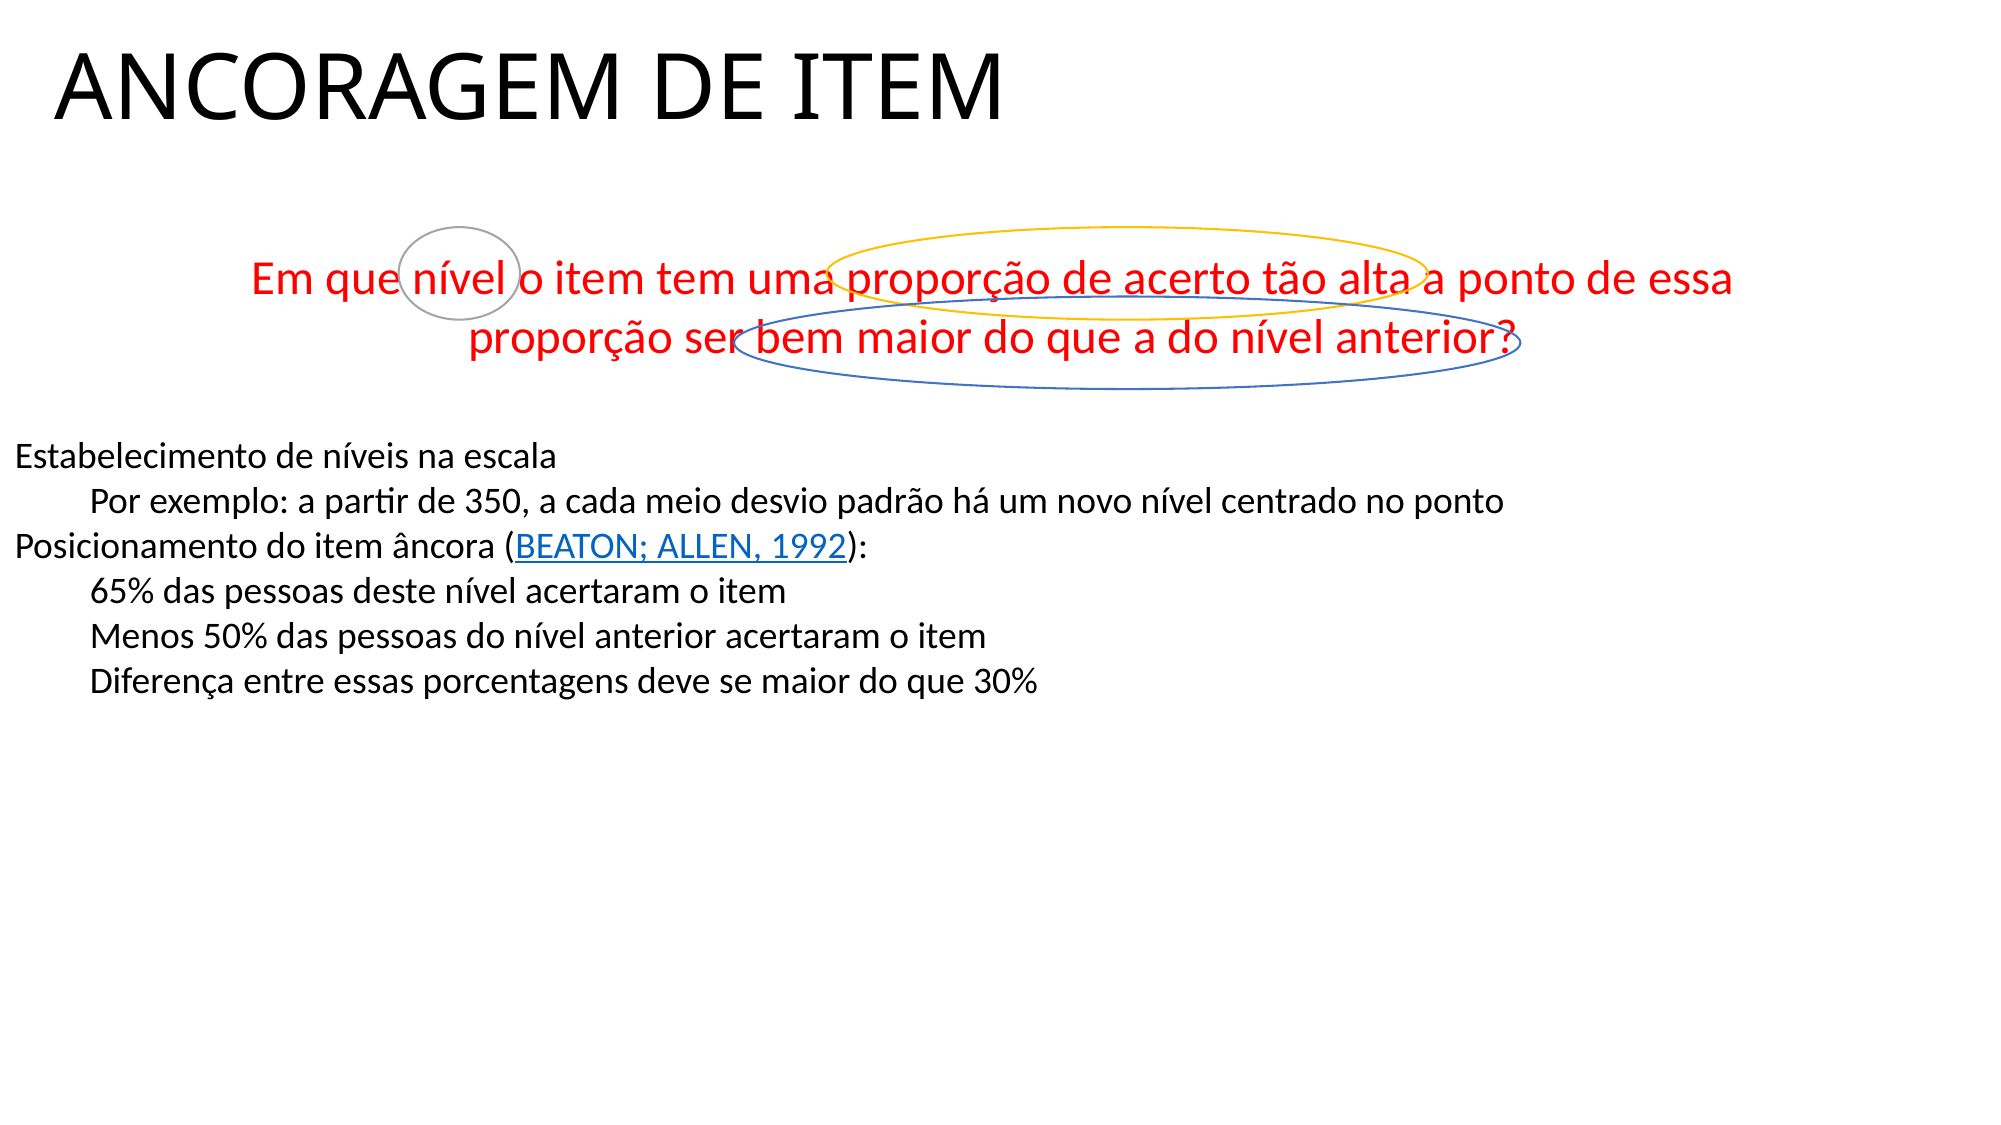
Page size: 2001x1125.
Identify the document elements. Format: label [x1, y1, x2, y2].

list [0, 423, 1527, 956]
text_box [218, 226, 1769, 391]
title [40, 32, 1961, 151]
